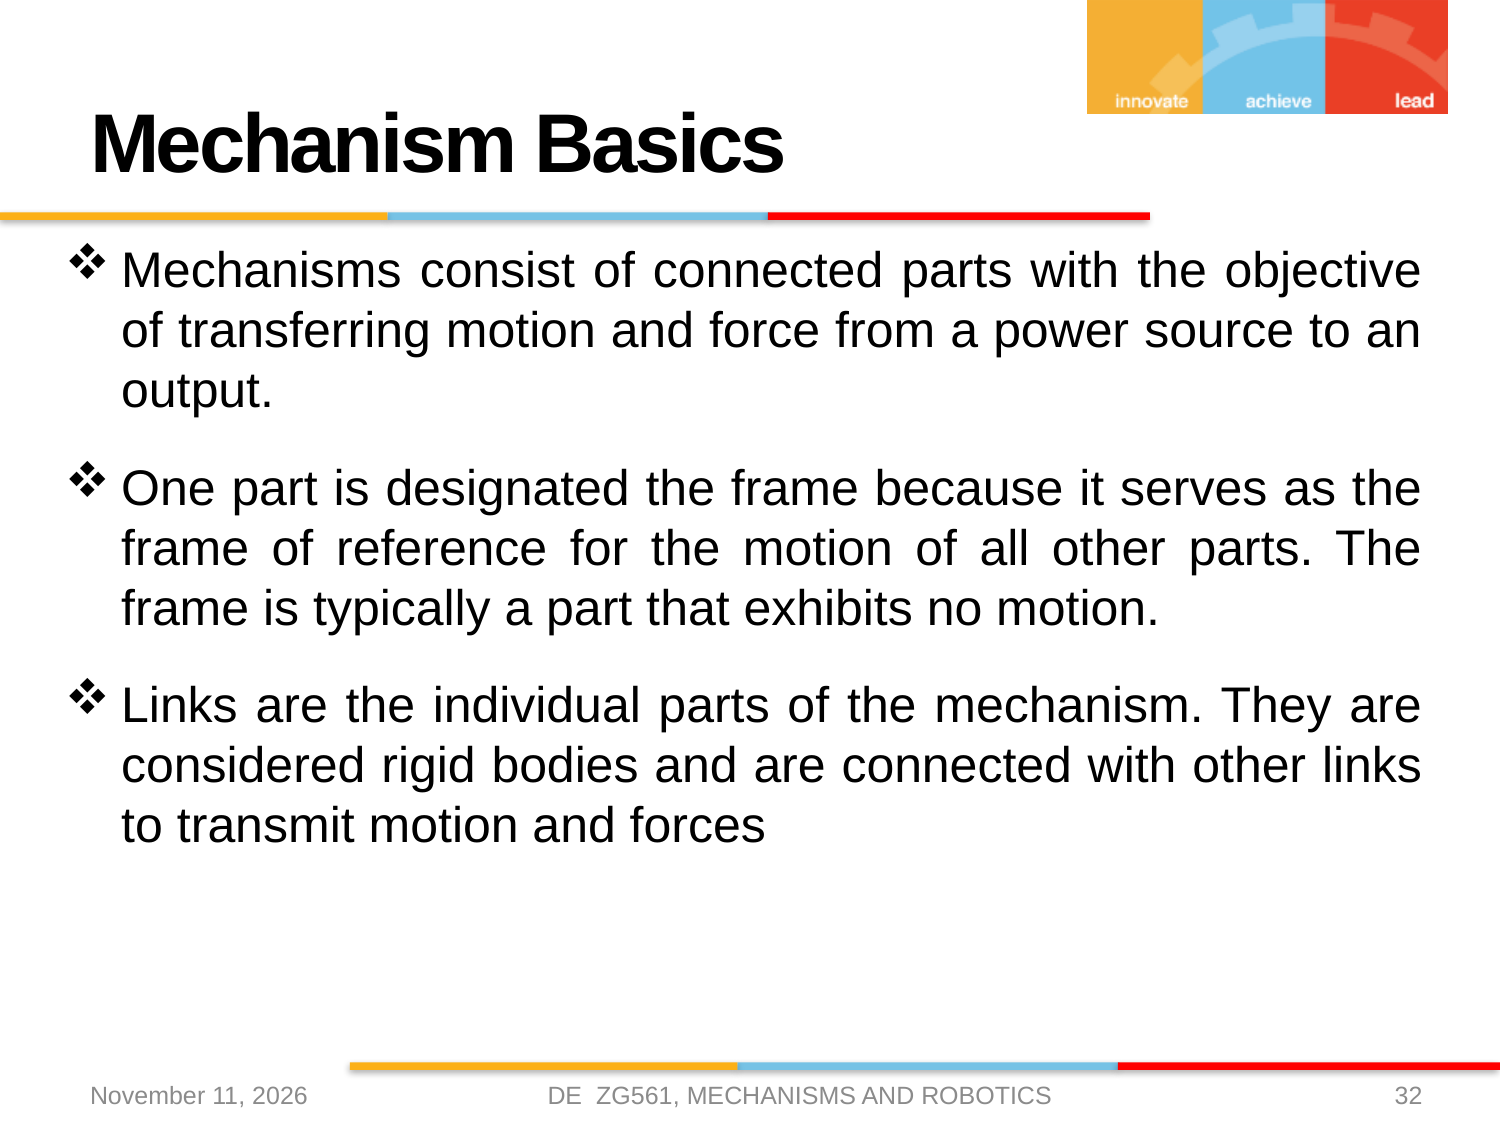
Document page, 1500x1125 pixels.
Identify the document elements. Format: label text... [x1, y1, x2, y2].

footer DE ZG561, MECHANISMS AND ROBOTICS [512, 1065, 1088, 1125]
picture [1087, 0, 1448, 114]
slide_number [75, 1065, 425, 1125]
slide_number 32 [1088, 1065, 1438, 1125]
list Mechanisms consist of connected parts with the objective of transferring motion and force from a power source to an output. One part is designated the frame because it serves as the frame of reference for the motion of all other parts. The frame is typically a part that exhibits no motion. Links are the individual parts of the mechanism. They are considered rigid bodies and are connected with other links to transmit motion and forces [50, 230, 1438, 925]
title Mechanism Basics [75, 45, 1425, 230]
